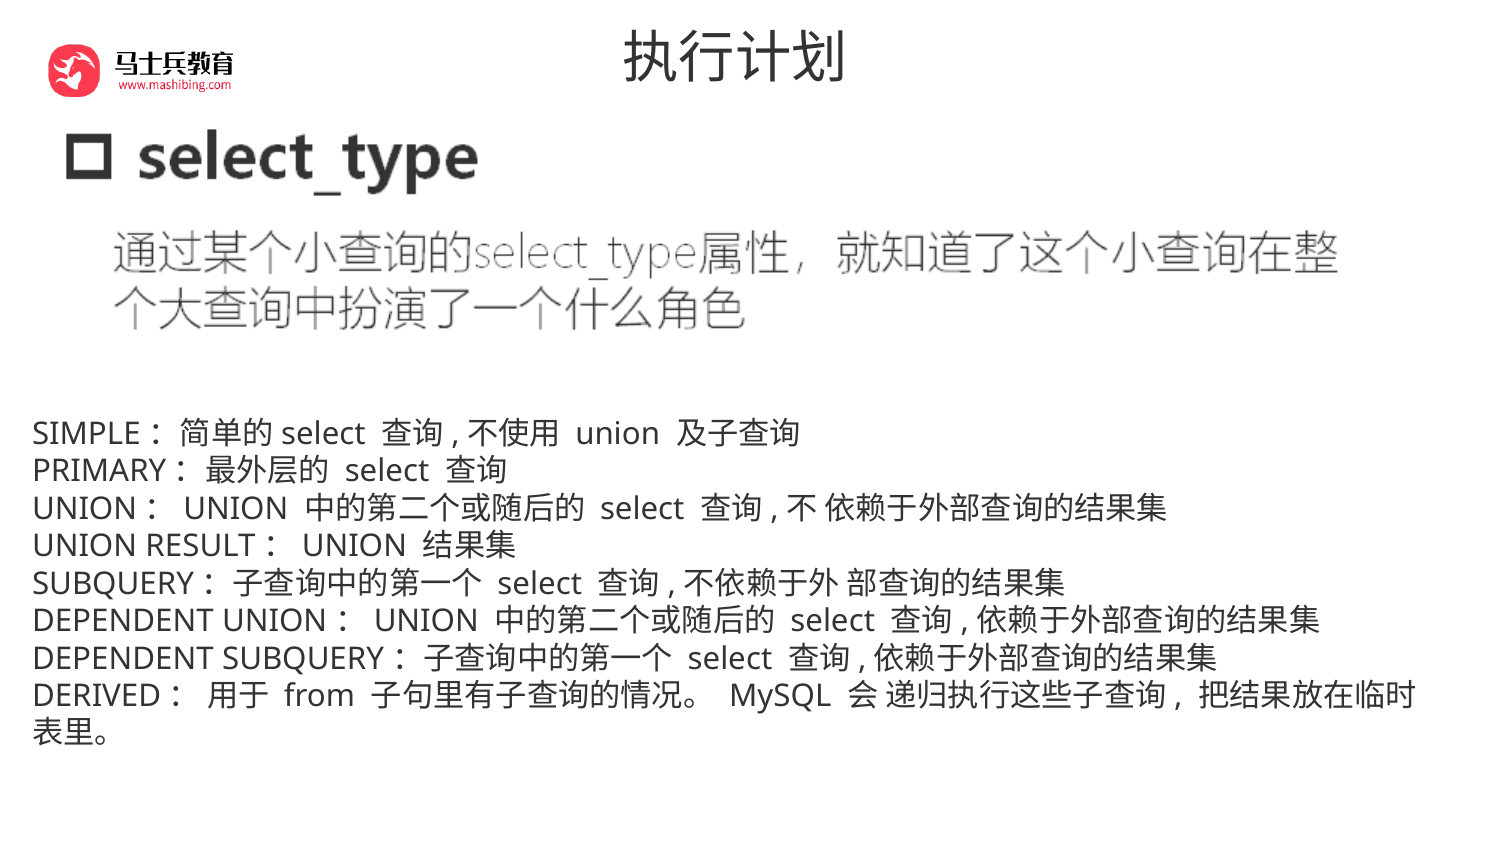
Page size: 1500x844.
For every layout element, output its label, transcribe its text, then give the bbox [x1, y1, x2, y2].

picture [29, 110, 1492, 351]
text_box 执行计划 [376, 0, 1094, 110]
text_box SIMPLE：简单的select 查询,不使用 union 及子查询 PRIMARY：最外层的 select 查询 UNION：UNION 中的第二个或随后的 select 查询,不 依赖于外部查询的结果集 UNION RESULT：UNION 结果集 SUBQUERY：子查询中的第一个 select 查询,不依赖于外 部查询的结果集 DEPENDENT UNION：UNION 中的第二个或随后的 select 查询,依赖于外部查询的结果集 DEPENDENT SUBQUERY：子查询中的第一个 select 查询,依赖于外部查询的结果集 DERIVED： 用于 from 子句里有子查询的情况。 MySQL 会 递归执行这些子查询, 把结果放在临时表里。 [17, 360, 1453, 803]
picture [46, 43, 233, 98]
